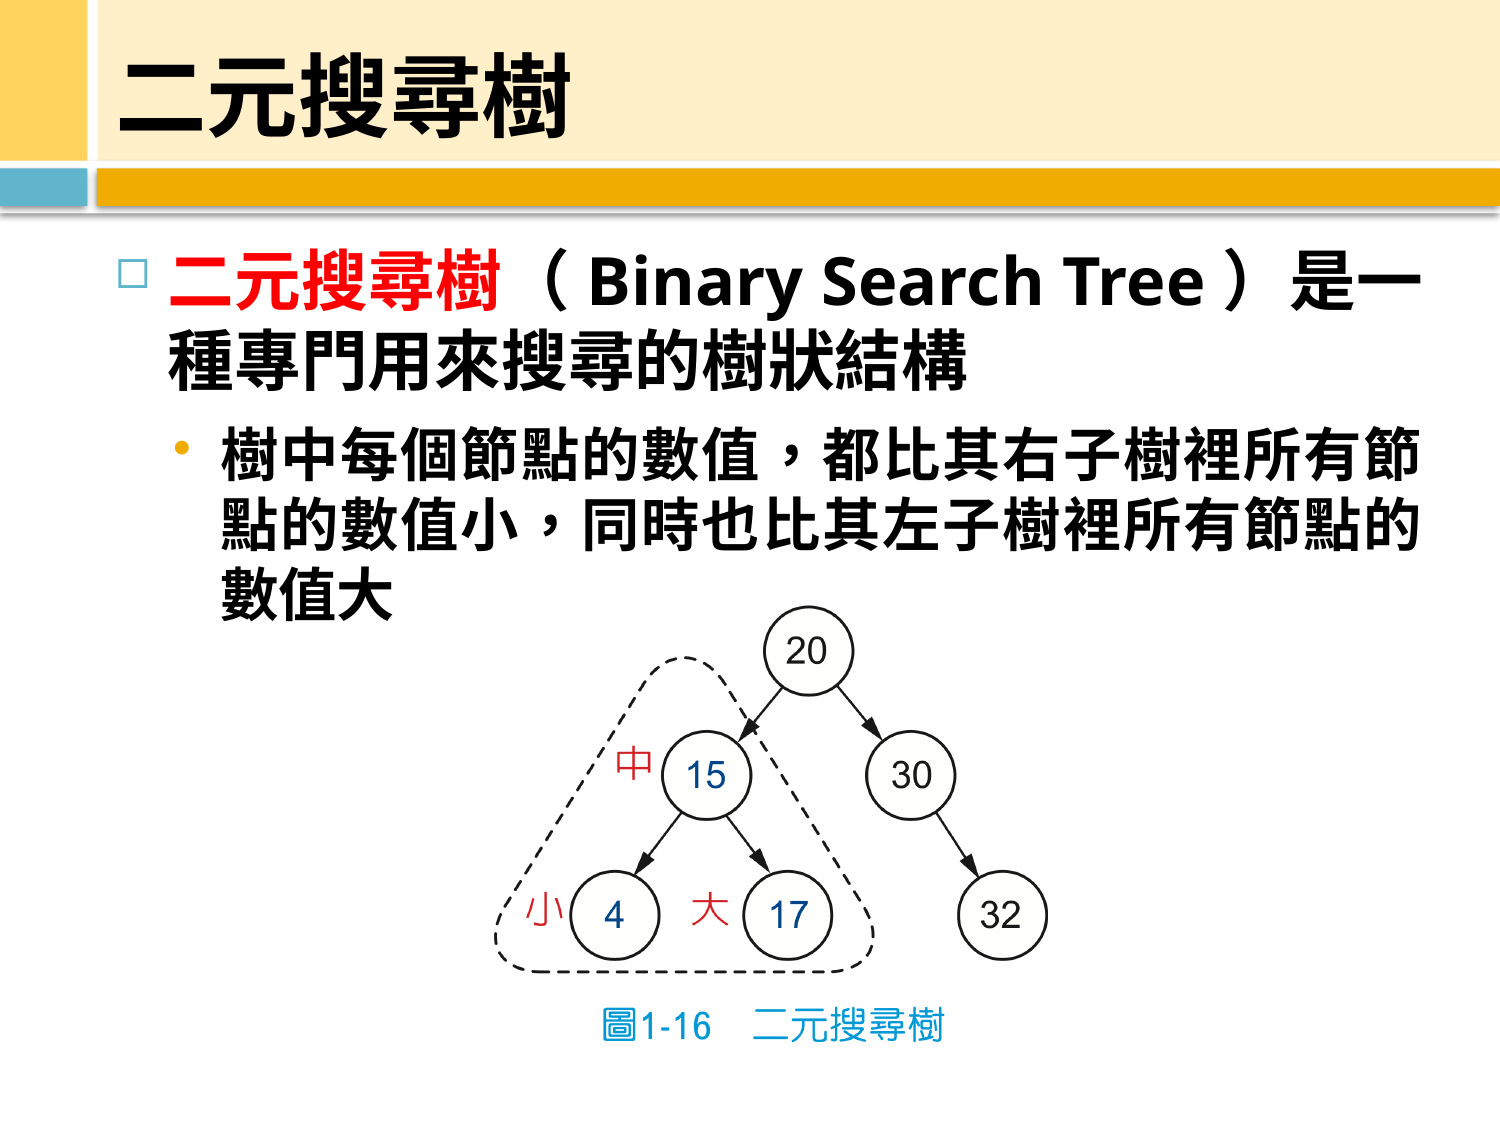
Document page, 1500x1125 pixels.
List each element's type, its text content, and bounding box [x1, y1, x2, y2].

list 二元搜尋樹（Binary Search Tree）是一種專門用來搜尋的樹狀結構 樹中每個節點的數值，都比其右子樹裡所有節點的數值小，同時也比其左子樹裡所有節點的數值大 [100, 231, 1438, 1024]
picture [475, 597, 1063, 1056]
title 二元搜尋樹 [100, 26, 1438, 161]
